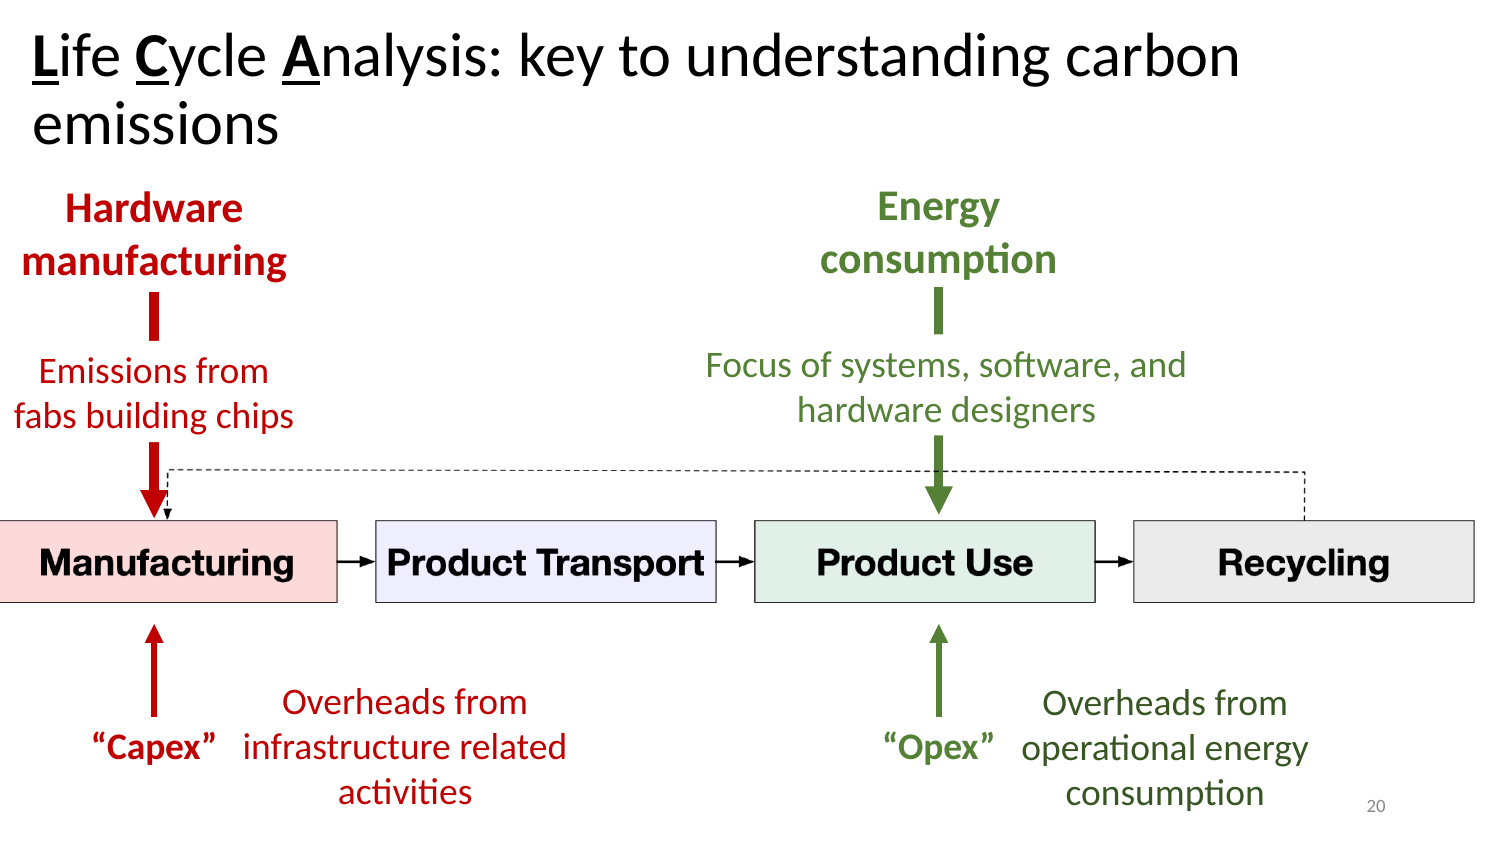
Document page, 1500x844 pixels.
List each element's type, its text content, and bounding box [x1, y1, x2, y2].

text_box Focus of systems, software, and hardware designers [692, 334, 934, 436]
text_box Emissions from fabs building chips [159, 340, 309, 443]
text_box Overheads from operational energy consumption [1007, 672, 1324, 819]
text_box Energy consumption [801, 171, 1077, 288]
text_box Hardware manufacturing [5, 173, 303, 290]
picture [0, 467, 1476, 603]
text_box Overheads from infrastructure related activities [207, 671, 604, 818]
text_box Emissions from fabs building chips [0, 340, 149, 443]
slide_number 20 [1059, 782, 1397, 827]
title Life Cycle Analysis: key to understanding carbon emissions [20, 8, 1500, 172]
text_box “Opex” [825, 716, 1007, 773]
text_box “Capex” [40, 716, 207, 773]
text_box Focus of systems, software, and hardware designers [943, 334, 1201, 436]
